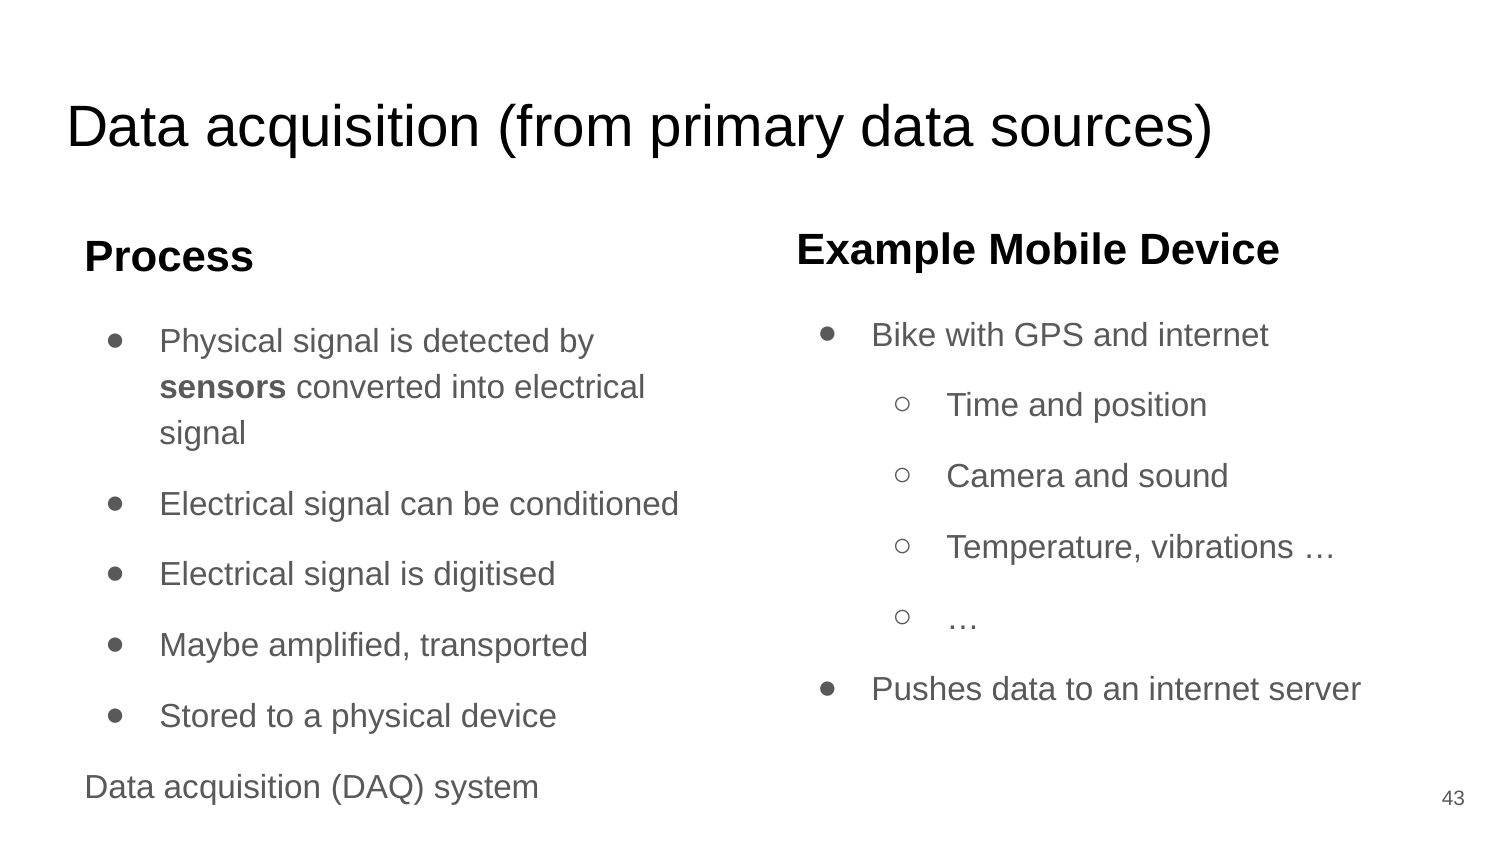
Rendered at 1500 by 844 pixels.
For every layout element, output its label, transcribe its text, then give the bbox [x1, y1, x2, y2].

text_box Example Mobile Device Bike with GPS and internet Time and position Camera and sound Temperature, vibrations … … Pushes data to an internet server [781, 198, 1438, 759]
title Data acquisition (from primary data sources) [51, 72, 1449, 167]
text_box Process Physical signal is detected by sensors converted into electrical signal Electrical signal can be conditioned Electrical signal is digitised Maybe amplified, transported Stored to a physical device Data acquisition (DAQ) system [69, 204, 726, 765]
slide_number 43 [1389, 764, 1480, 830]
